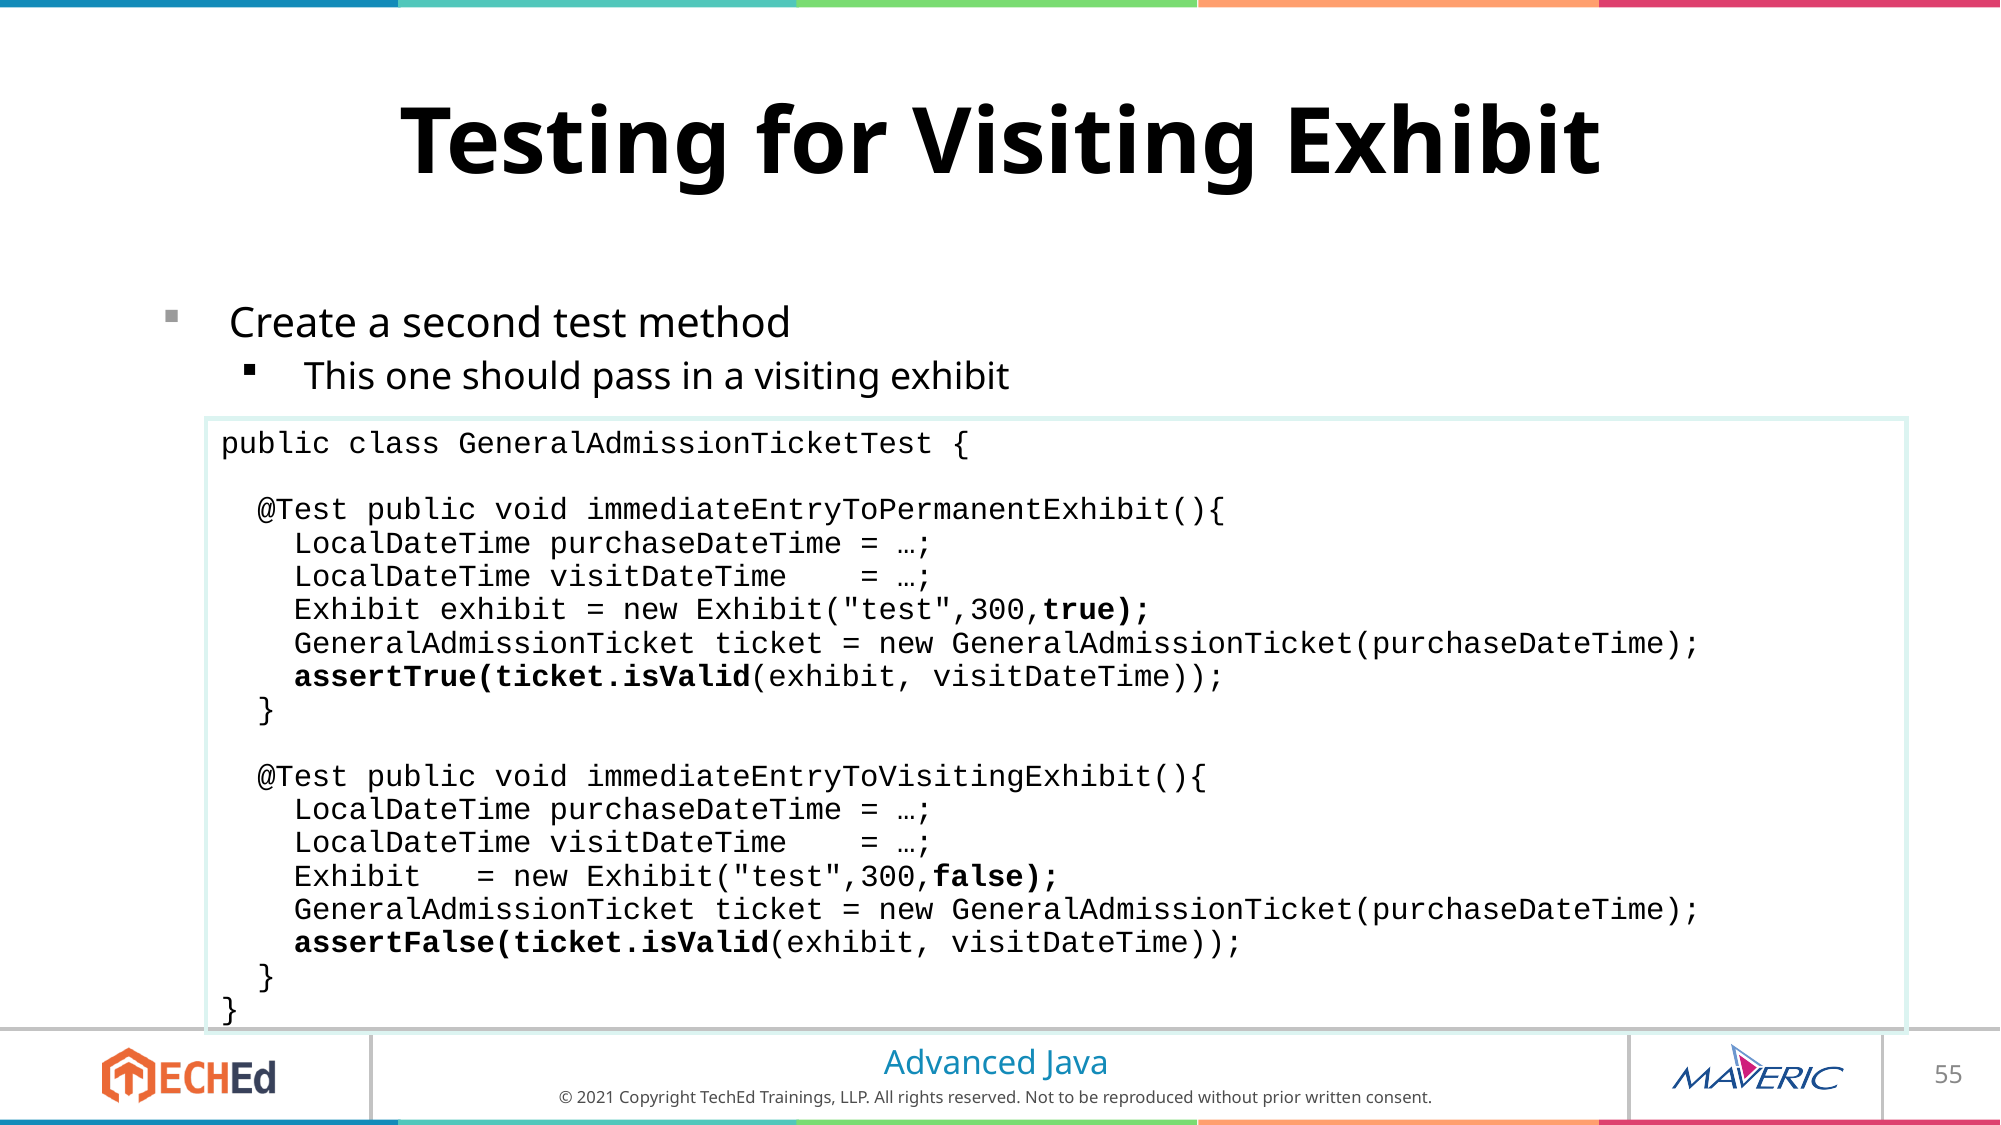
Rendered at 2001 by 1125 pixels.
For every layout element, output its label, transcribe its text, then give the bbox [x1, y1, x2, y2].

list Create a second test method This one should pass in a visiting exhibit [138, 294, 1864, 965]
picture [102, 1047, 276, 1110]
title Testing for Visiting Exhibit [138, 68, 1864, 219]
picture [1662, 1033, 1852, 1119]
text_box public class GeneralAdmissionTicketTest { @Test public void immediateEntryToPermanentExhibit(){ LocalDateTime purchaseDateTime = …; LocalDateTime visitDateTime = …; Exhibit exhibit = new Exhibit("test",300,true); GeneralAdmissionTicket ticket = new GeneralAdmissionTicket(purchaseDateTime); assertTrue(ticket.isValid(exhibit, visitDateTime)); } @Test public void immediateEntryToVisitingExhibit(){ LocalDateTime purchaseDateTime = …; LocalDateTime visitDateTime = …; Exhibit = new Exhibit("test",300,false); GeneralAdmissionTicket ticket = new GeneralAdmissionTicket(purchaseDateTime); assertFalse(ticket.isValid(exhibit, visitDateTime)); } } [206, 418, 1907, 1033]
